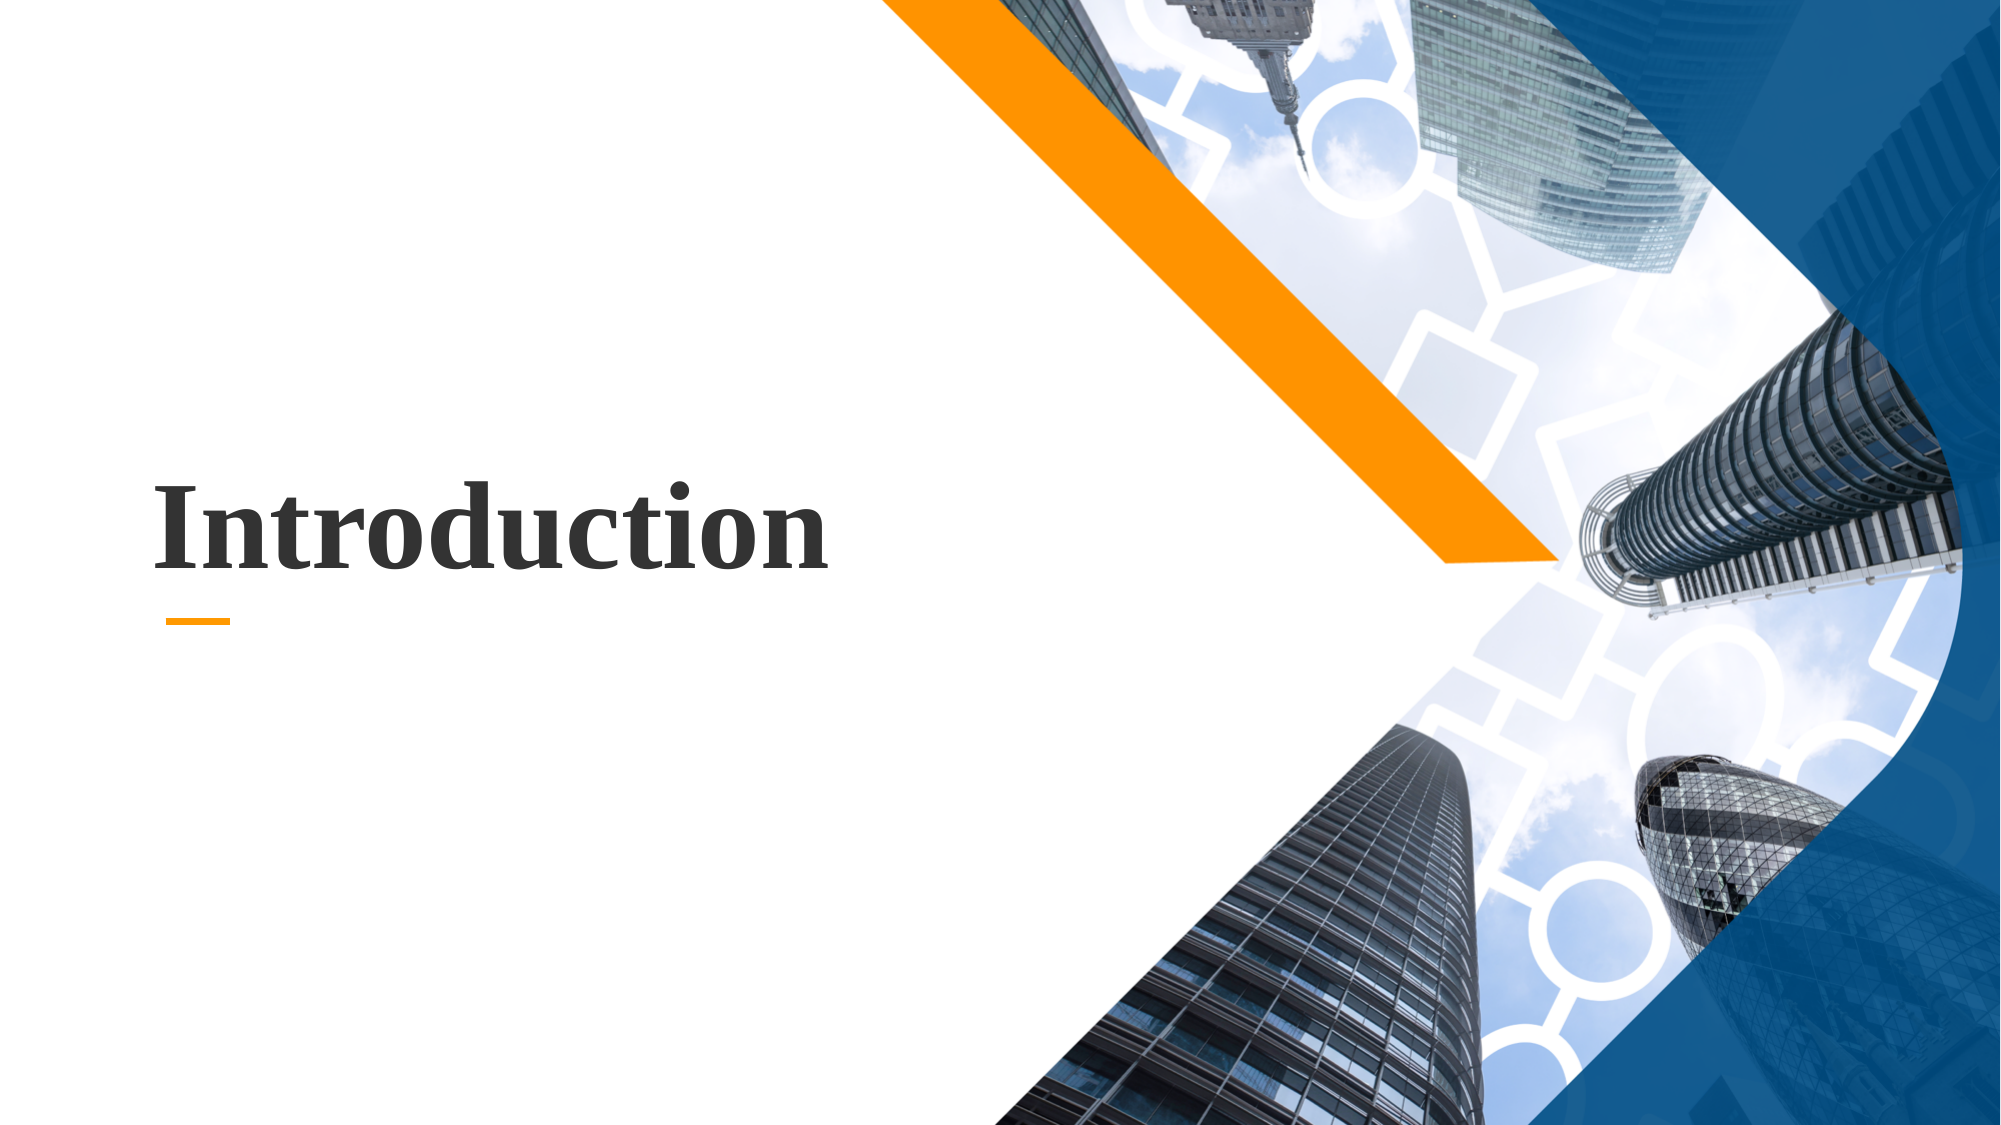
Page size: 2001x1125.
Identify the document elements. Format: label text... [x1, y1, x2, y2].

picture [0, 0, 2001, 1125]
title Introduction [136, 276, 1136, 604]
